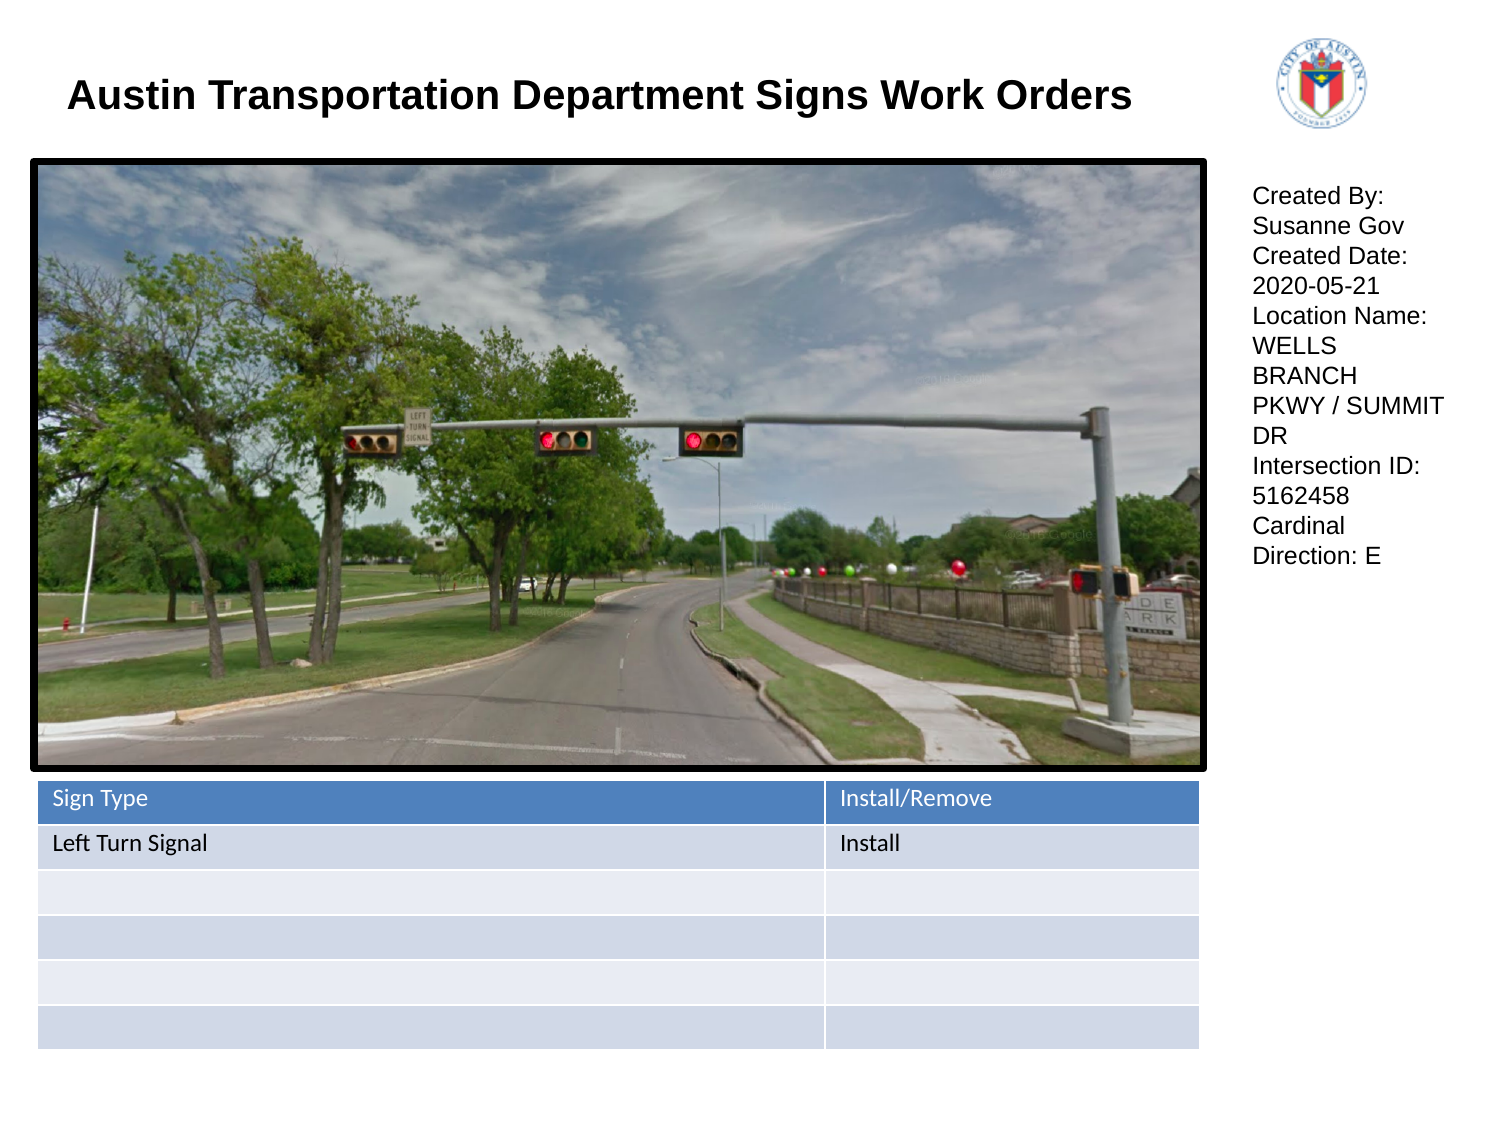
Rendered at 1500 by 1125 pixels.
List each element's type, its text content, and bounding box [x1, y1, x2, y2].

table_cell [826, 916, 1199, 959]
table_cell [38, 961, 824, 1004]
table_cell [826, 871, 1199, 914]
table_cell [826, 961, 1199, 1004]
table_header Sign Type [38, 781, 824, 824]
table_cell [38, 871, 824, 914]
table_cell [38, 916, 824, 959]
table_cell Left Turn Signal [38, 826, 824, 869]
table_cell Install [826, 826, 1199, 869]
text_box Austin Transportation Department Signs Work Orders [51, 60, 1149, 125]
picture [37, 164, 1201, 766]
picture [1274, 37, 1369, 132]
table_cell [826, 1006, 1199, 1049]
table_cell [38, 1006, 824, 1049]
text_box Created By: Susanne Gov Created Date: 2020-05-21 Location Name: WELLS BRANCH PKWY / SUMMIT DR Intersection ID: 5162458 Cardinal Direction: E [1237, 172, 1463, 577]
table_header Install/Remove [826, 781, 1199, 824]
